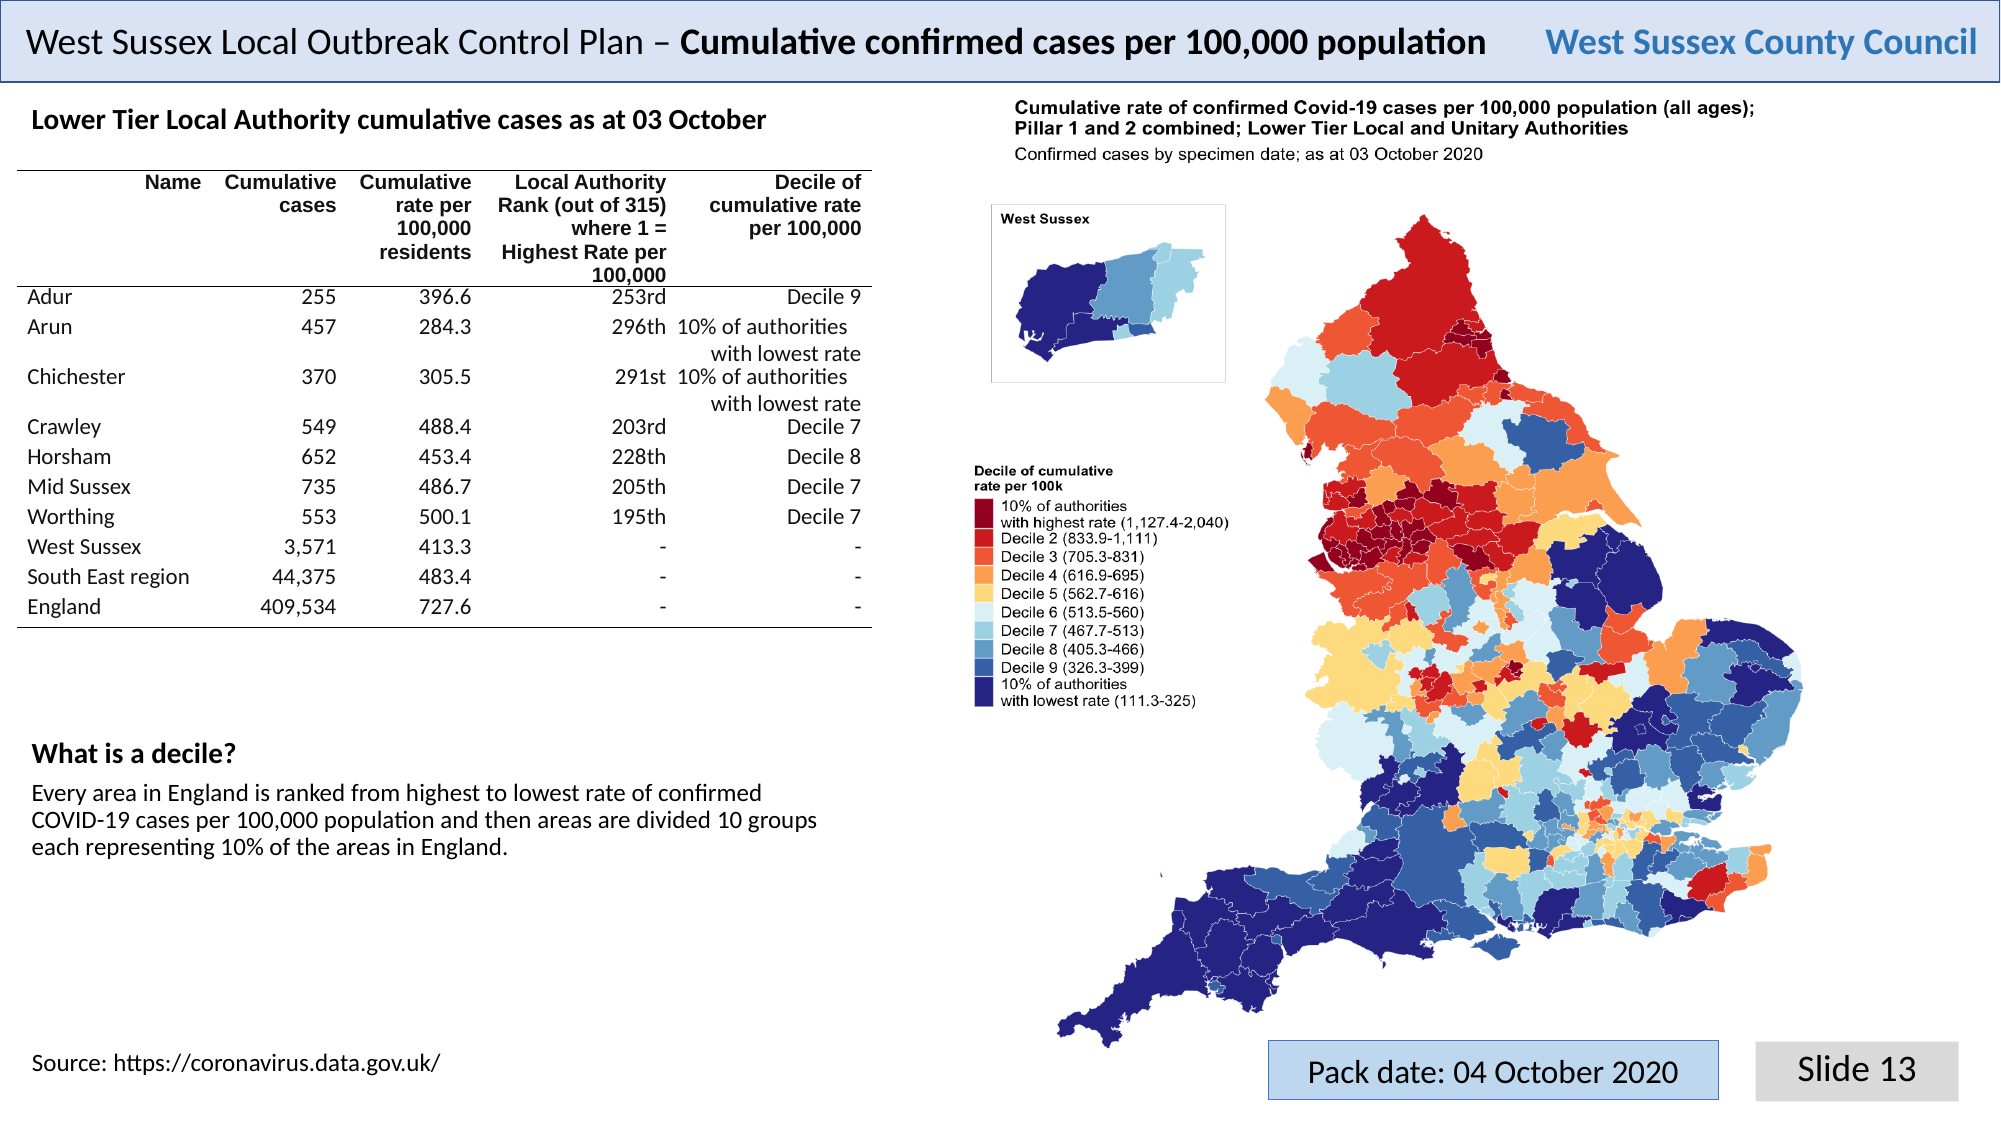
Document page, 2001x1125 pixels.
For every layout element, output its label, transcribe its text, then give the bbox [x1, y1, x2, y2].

table_cell 291st [482, 367, 677, 417]
table_cell England [17, 597, 212, 627]
table_cell 255 [212, 287, 347, 317]
table_cell 735 [212, 477, 347, 507]
table_cell 305.5 [347, 367, 482, 417]
table_header Cumulative cases [212, 171, 347, 286]
table_cell - [677, 537, 872, 567]
table_cell 10% of authorities with lowest rate [677, 317, 872, 367]
table_cell Arun [17, 317, 212, 367]
table_header Cumulative rate per 100,000 residents [347, 171, 482, 286]
table_cell 553 [212, 507, 347, 537]
table_cell Crawley [17, 417, 212, 447]
table_cell 228th [482, 447, 677, 477]
table_header Local Authority Rank (out of 315) where 1 = Highest Rate per 100,000 [482, 171, 677, 286]
table_cell Decile 7 [677, 477, 872, 507]
table_cell 296th [482, 317, 677, 367]
table_cell 396.6 [347, 287, 482, 317]
list Every area in England is ranked from highest to lowest rate of confirmed COVID-19 cases per 100,000 population and then areas are divided 10 groups each representing 10% of the areas in England. [16, 772, 853, 900]
table_cell 284.3 [347, 317, 482, 367]
list What is a decile? [16, 731, 562, 772]
table_cell Mid Sussex [17, 477, 212, 507]
table_cell 370 [212, 367, 347, 417]
table_cell 253rd [482, 287, 677, 317]
table_cell West Sussex [17, 537, 212, 567]
table_cell 488.4 [347, 417, 482, 447]
table_cell Horsham [17, 447, 212, 477]
table_cell 409,534 [212, 597, 347, 627]
table_cell 203rd [482, 417, 677, 447]
table_cell Adur [17, 287, 212, 317]
table_cell 500.1 [347, 507, 482, 537]
table_header Name [17, 171, 212, 286]
table_cell 453.4 [347, 447, 482, 477]
table_cell Worthing [17, 507, 212, 537]
table_cell 195th [482, 507, 677, 537]
table_cell 10% of authorities with lowest rate [677, 367, 872, 417]
table_cell Decile 7 [677, 507, 872, 537]
table_cell 413.3 [347, 537, 482, 567]
list Lower Tier Local Authority cumulative cases as at 03 October [16, 97, 895, 173]
table_cell - [482, 537, 677, 567]
table_cell 486.7 [347, 477, 482, 507]
table_cell 205th [482, 477, 677, 507]
table_cell 652 [212, 447, 347, 477]
table_cell - [482, 567, 677, 597]
table_cell 3,571 [212, 537, 347, 567]
table_cell South East region [17, 567, 212, 597]
table_cell Decile 9 [677, 287, 872, 317]
table_cell Chichester [17, 367, 212, 417]
table_cell 457 [212, 317, 347, 367]
table_cell - [482, 597, 677, 627]
table_cell Decile 7 [677, 417, 872, 447]
table_cell Decile 8 [677, 447, 872, 477]
table_cell 44,375 [212, 567, 347, 597]
list Source: https://coronavirus.data.gov.uk/ [17, 1042, 660, 1103]
table_header Decile of cumulative rate per 100,000 [677, 171, 872, 286]
table_cell 483.4 [347, 567, 482, 597]
table_cell 727.6 [347, 597, 482, 627]
picture [895, 91, 1959, 1104]
table_cell - [677, 597, 872, 627]
table_cell 549 [212, 417, 347, 447]
table_cell - [677, 567, 872, 597]
